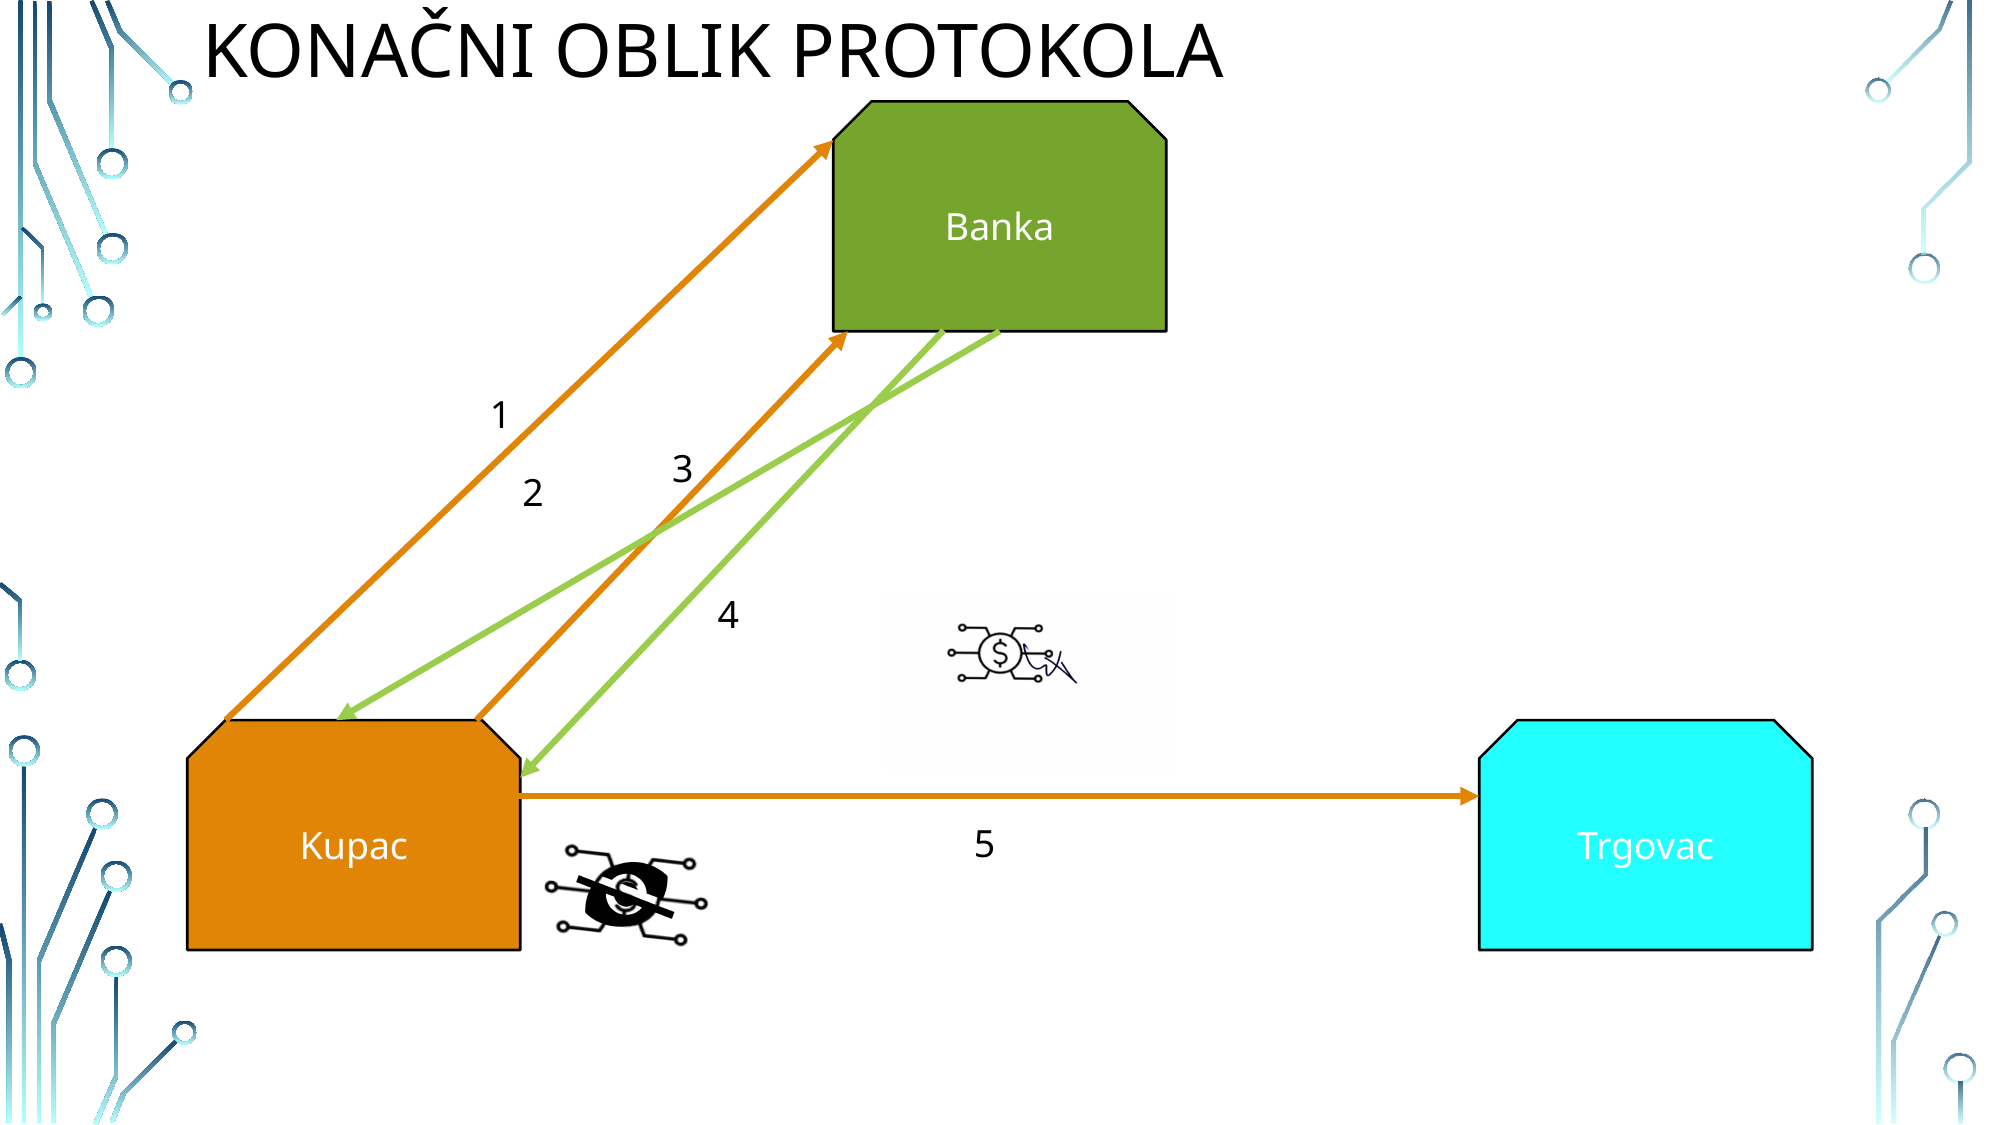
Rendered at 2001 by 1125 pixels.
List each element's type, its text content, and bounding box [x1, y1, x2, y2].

text_box Kupac [185, 719, 522, 952]
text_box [335, 216, 834, 721]
picture [536, 812, 716, 978]
title Konačni oblik protokola [187, 5, 1813, 102]
text_box Trgovac [1477, 718, 1814, 952]
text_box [225, 140, 834, 721]
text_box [520, 330, 944, 778]
picture [884, 591, 1174, 771]
text_box Banka [831, 102, 1168, 333]
text_box 5 [959, 812, 1031, 873]
